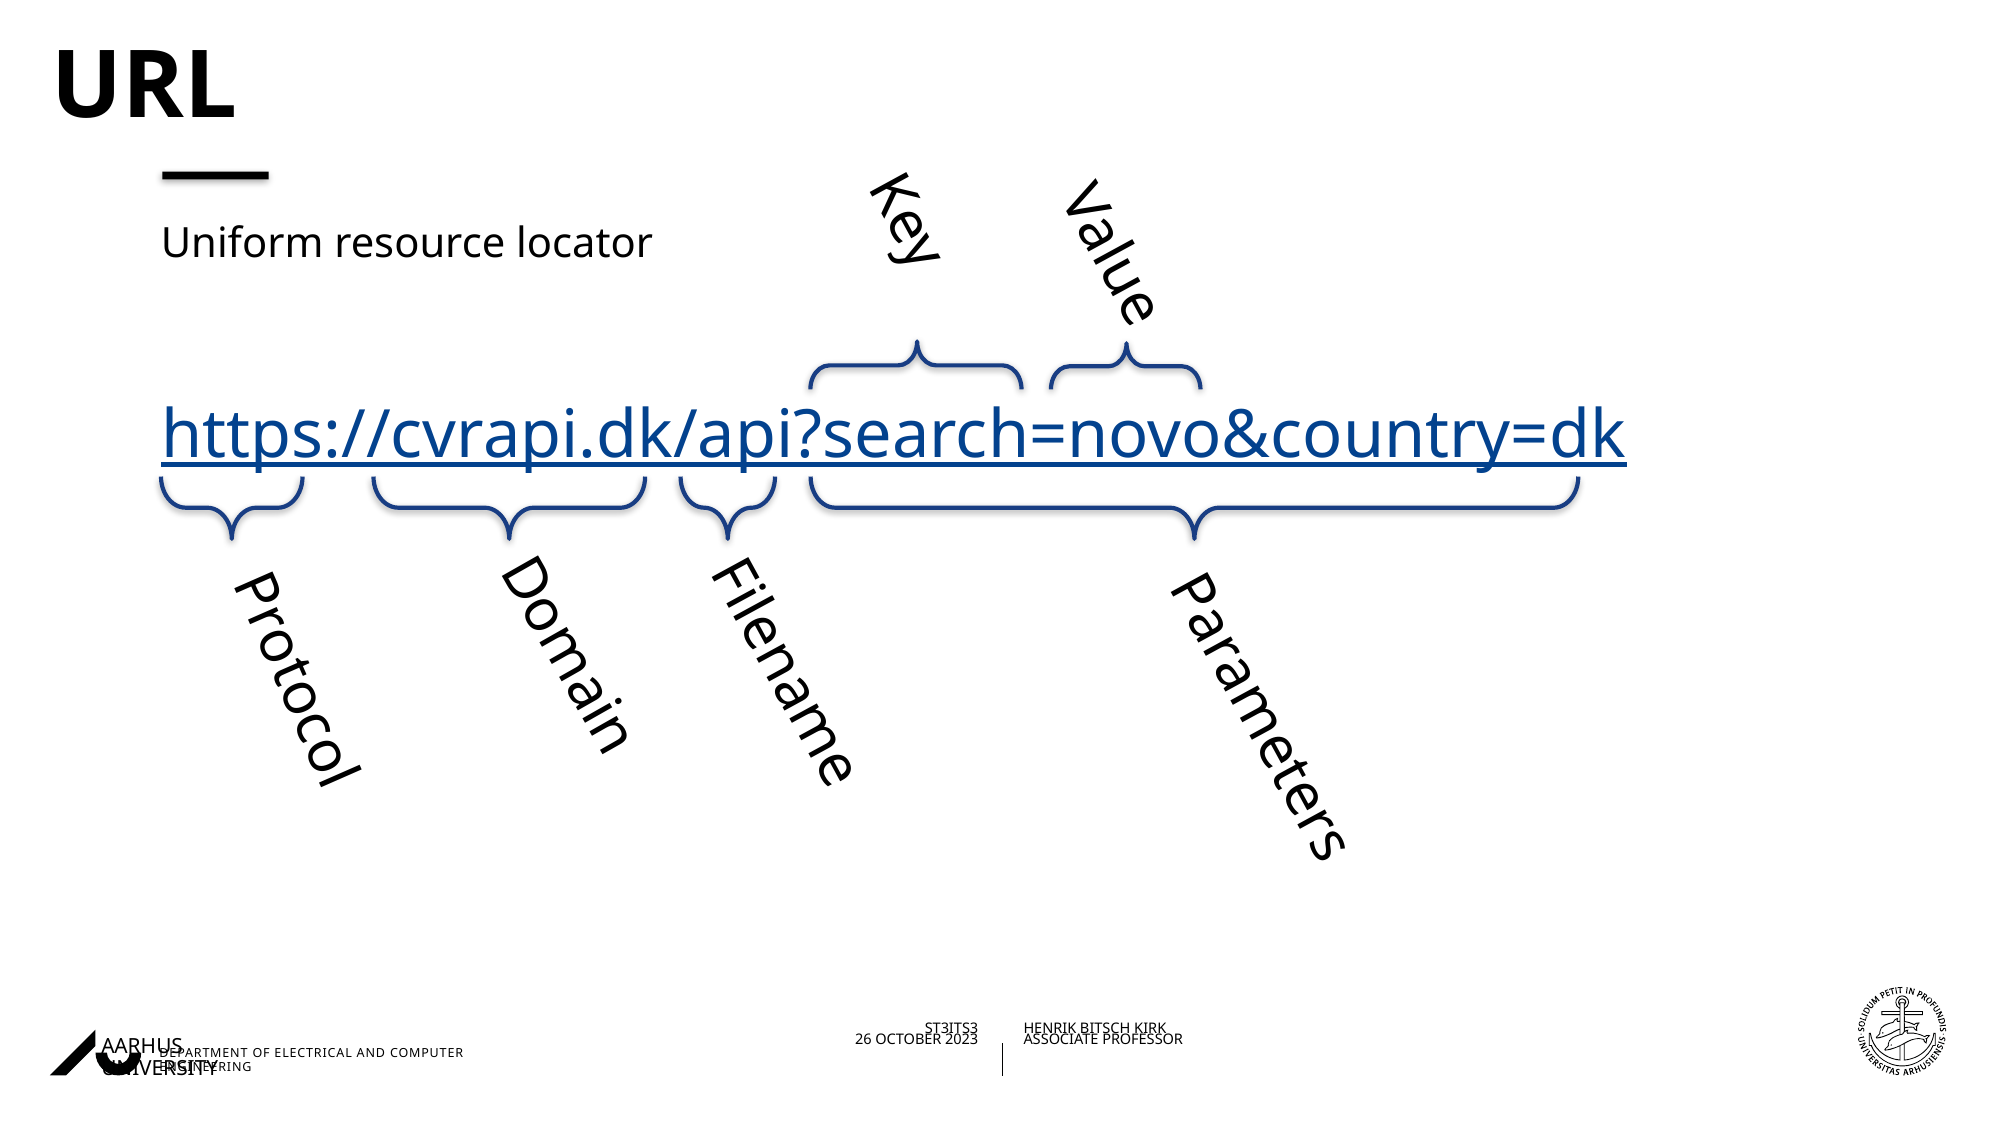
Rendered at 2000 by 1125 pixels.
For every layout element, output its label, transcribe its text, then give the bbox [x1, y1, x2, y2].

list https://cvrapi.dk/api?search=novo&country=dk [161, 390, 1839, 563]
text_box [808, 339, 1024, 390]
text_box [678, 476, 778, 541]
text_box [1048, 347, 1203, 390]
text_box [371, 476, 648, 541]
text_box Domain [487, 544, 674, 804]
text_box Value [1047, 172, 1192, 363]
text_box Parameters [1157, 562, 1377, 891]
text_box Filename [698, 547, 881, 808]
title URL [51, 37, 1948, 162]
text_box Key [855, 162, 1000, 352]
text_box [158, 476, 305, 541]
text_box Protocol [220, 562, 386, 827]
text_box [808, 476, 1581, 541]
text_box Uniform resource locator [160, 219, 681, 268]
